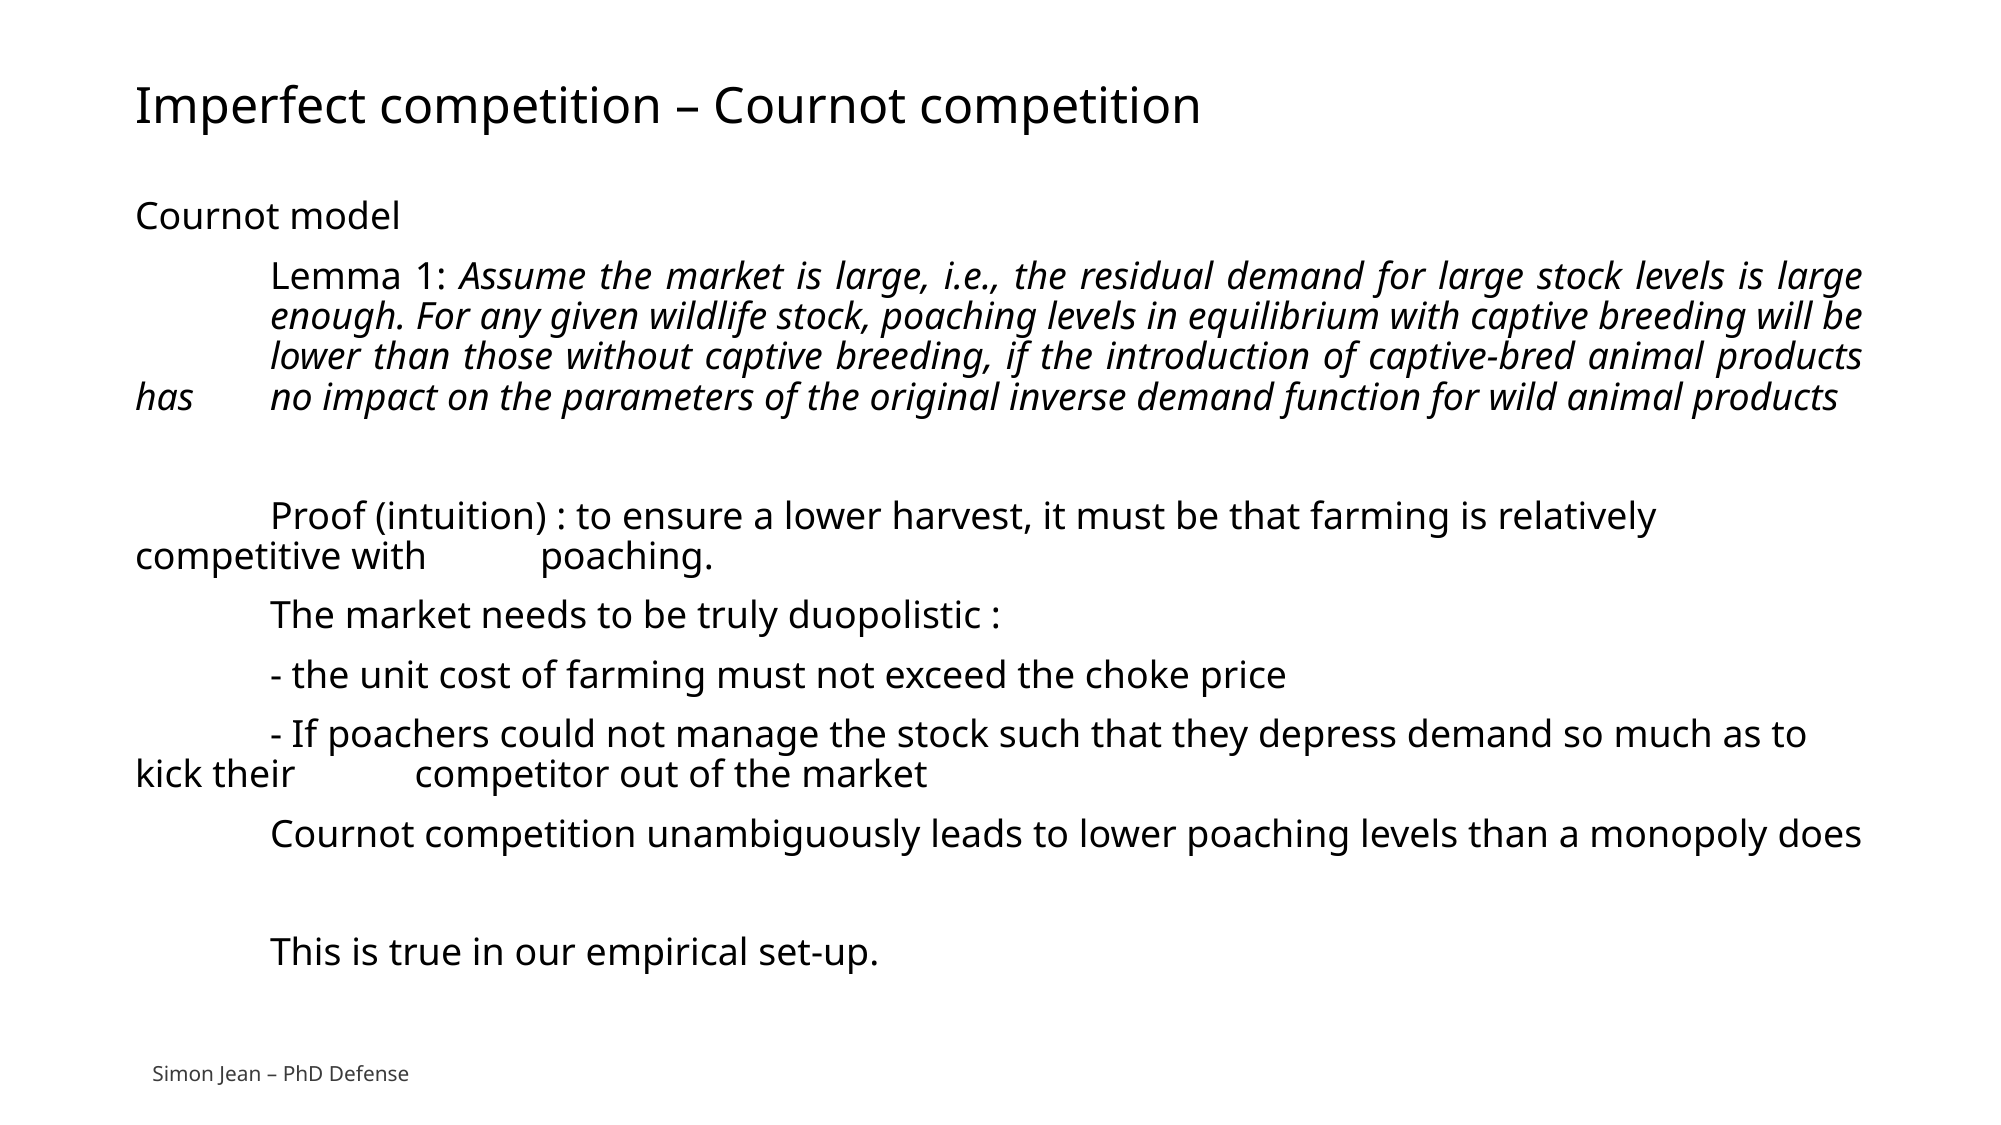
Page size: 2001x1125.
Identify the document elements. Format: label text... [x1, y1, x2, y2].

title Imperfect competition – Cournot competition [120, 59, 1846, 155]
slide_number Simon Jean – PhD Defense [137, 1042, 588, 1103]
list Cournot model Lemma 1: Assume the market is large, i.e., the residual demand for large stock levels is large enough. For any given wildlife stock, poaching levels in equilibrium with captive breeding will be lower than those without captive breeding, if the introduction of captive-bred animal products has no impact on the parameters of the original inverse demand function for wild animal products Proof (intuition) : to ensure a lower harvest, it must be that farming is relatively competitive with poaching. The market needs to be truly duopolistic : - the unit cost of farming must not exceed the choke price - If poachers could not manage the stock such that they depress demand so much as to kick their competitor out of the market Cournot competition unambiguously leads to lower poaching levels than a monopoly does This is true in our empirical set-up. [120, 189, 1880, 1018]
